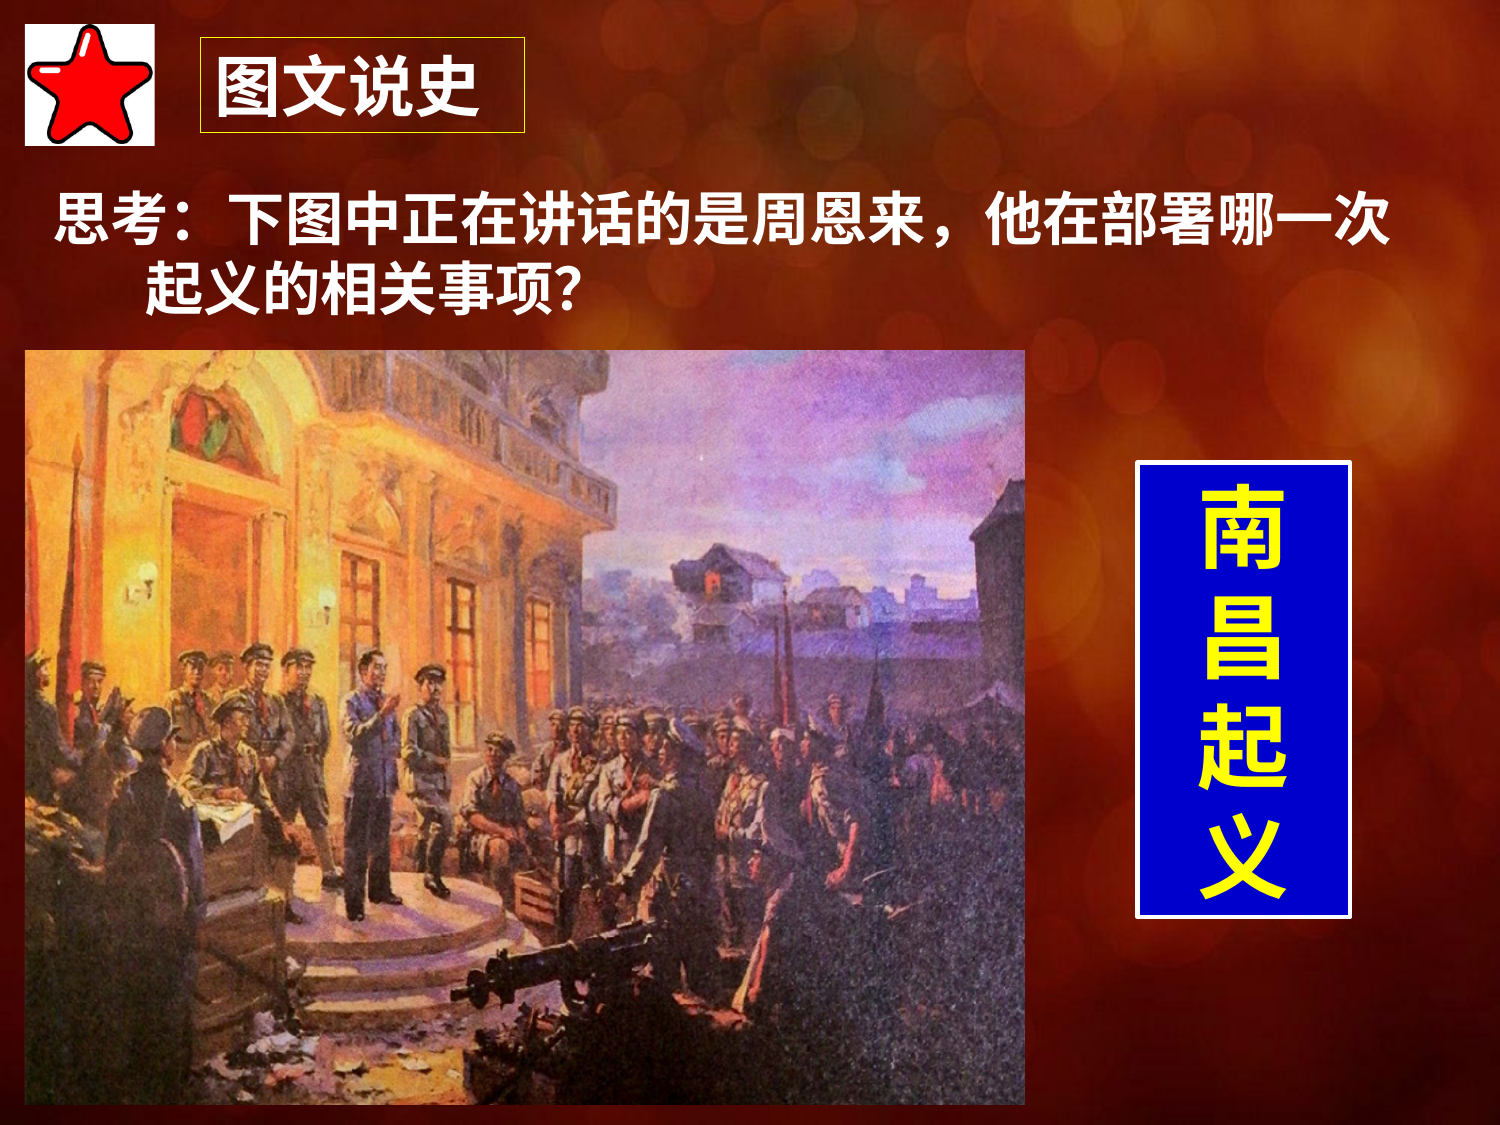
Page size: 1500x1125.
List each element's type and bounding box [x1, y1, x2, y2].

picture [0, 0, 1500, 1125]
text_box [24, 24, 526, 146]
